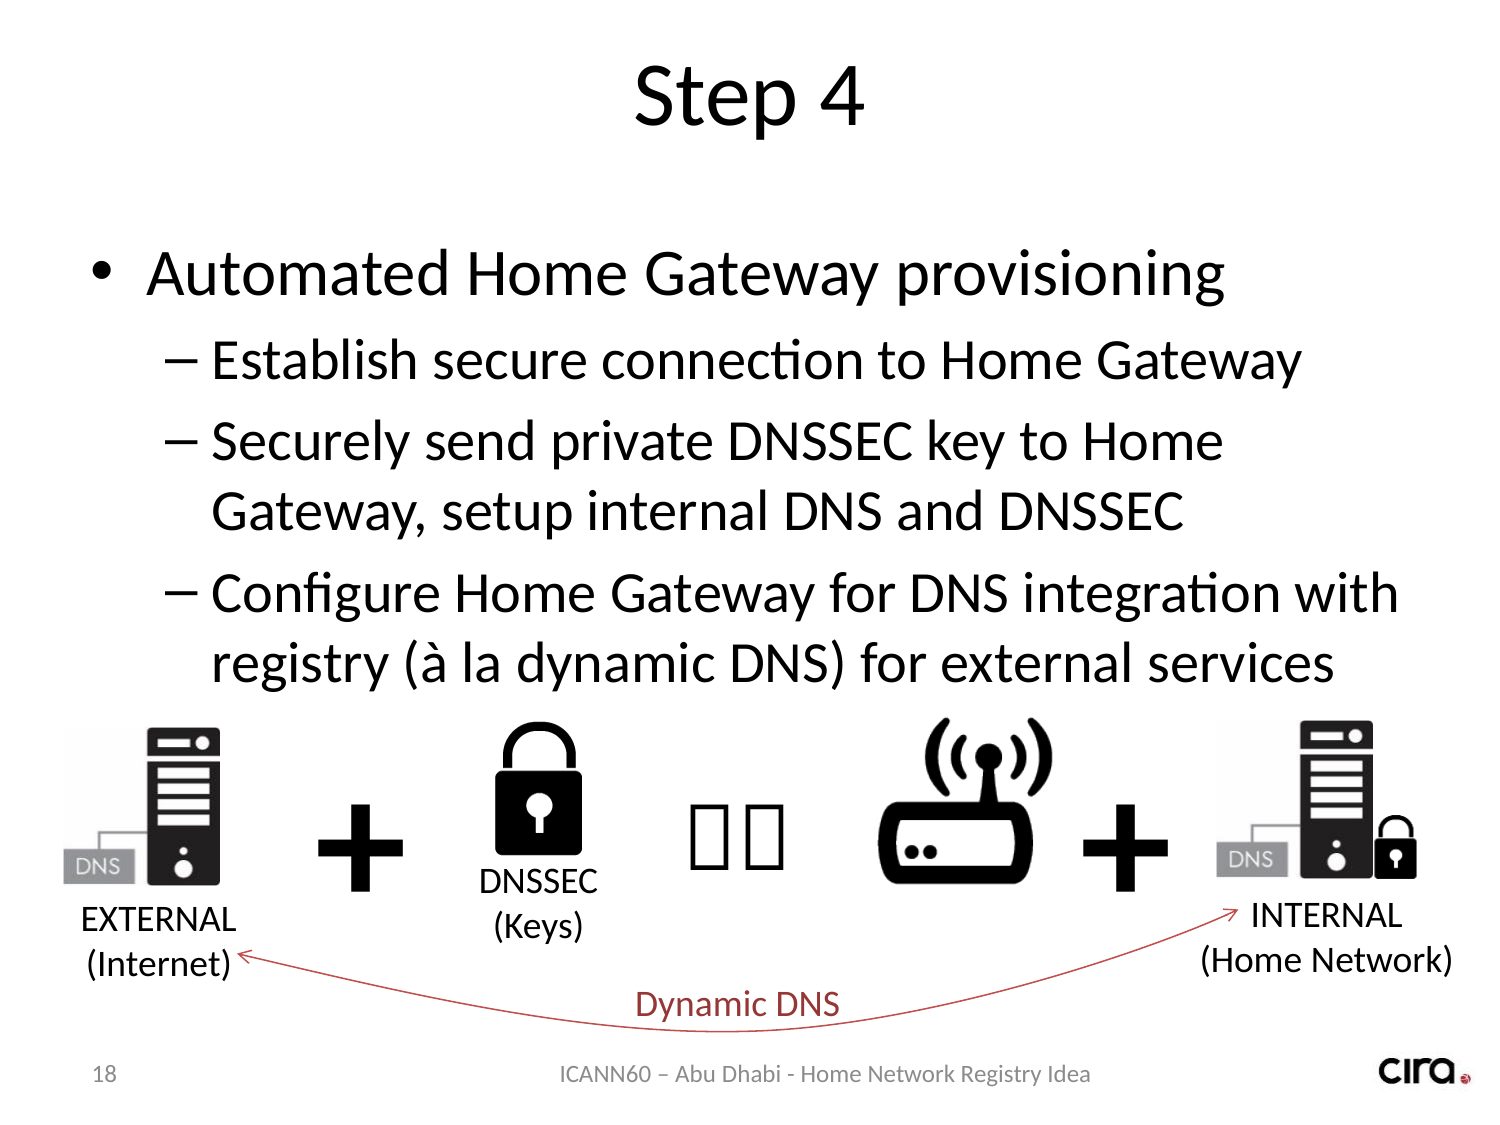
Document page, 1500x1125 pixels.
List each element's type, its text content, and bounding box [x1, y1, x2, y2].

text_box + [300, 715, 422, 950]
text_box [1182, 720, 1471, 989]
title Step 4 [75, 0, 1425, 183]
text_box + [1065, 715, 1187, 917]
text_box Dynamic DNS [257, 912, 1177, 1032]
slide_number 18 [76, 1042, 427, 1103]
footer ICANN60 – Abu Dhabi - Home Network Registry Idea [477, 1042, 1176, 1103]
text_box + [1137, 936, 1177, 951]
picture [1364, 1051, 1483, 1094]
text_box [462, 713, 615, 955]
list Automated Home Gateway provisioning Establish secure connection to Home Gateway Securely send private DNSSEC key to Home Gateway, setup internal DNS and DNSSEC Configure Home Gateway for DNS integration with registry (à la dynamic DNS) for external services [75, 221, 1425, 704]
text_box  [667, 771, 808, 896]
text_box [63, 727, 254, 993]
picture [867, 703, 1064, 898]
